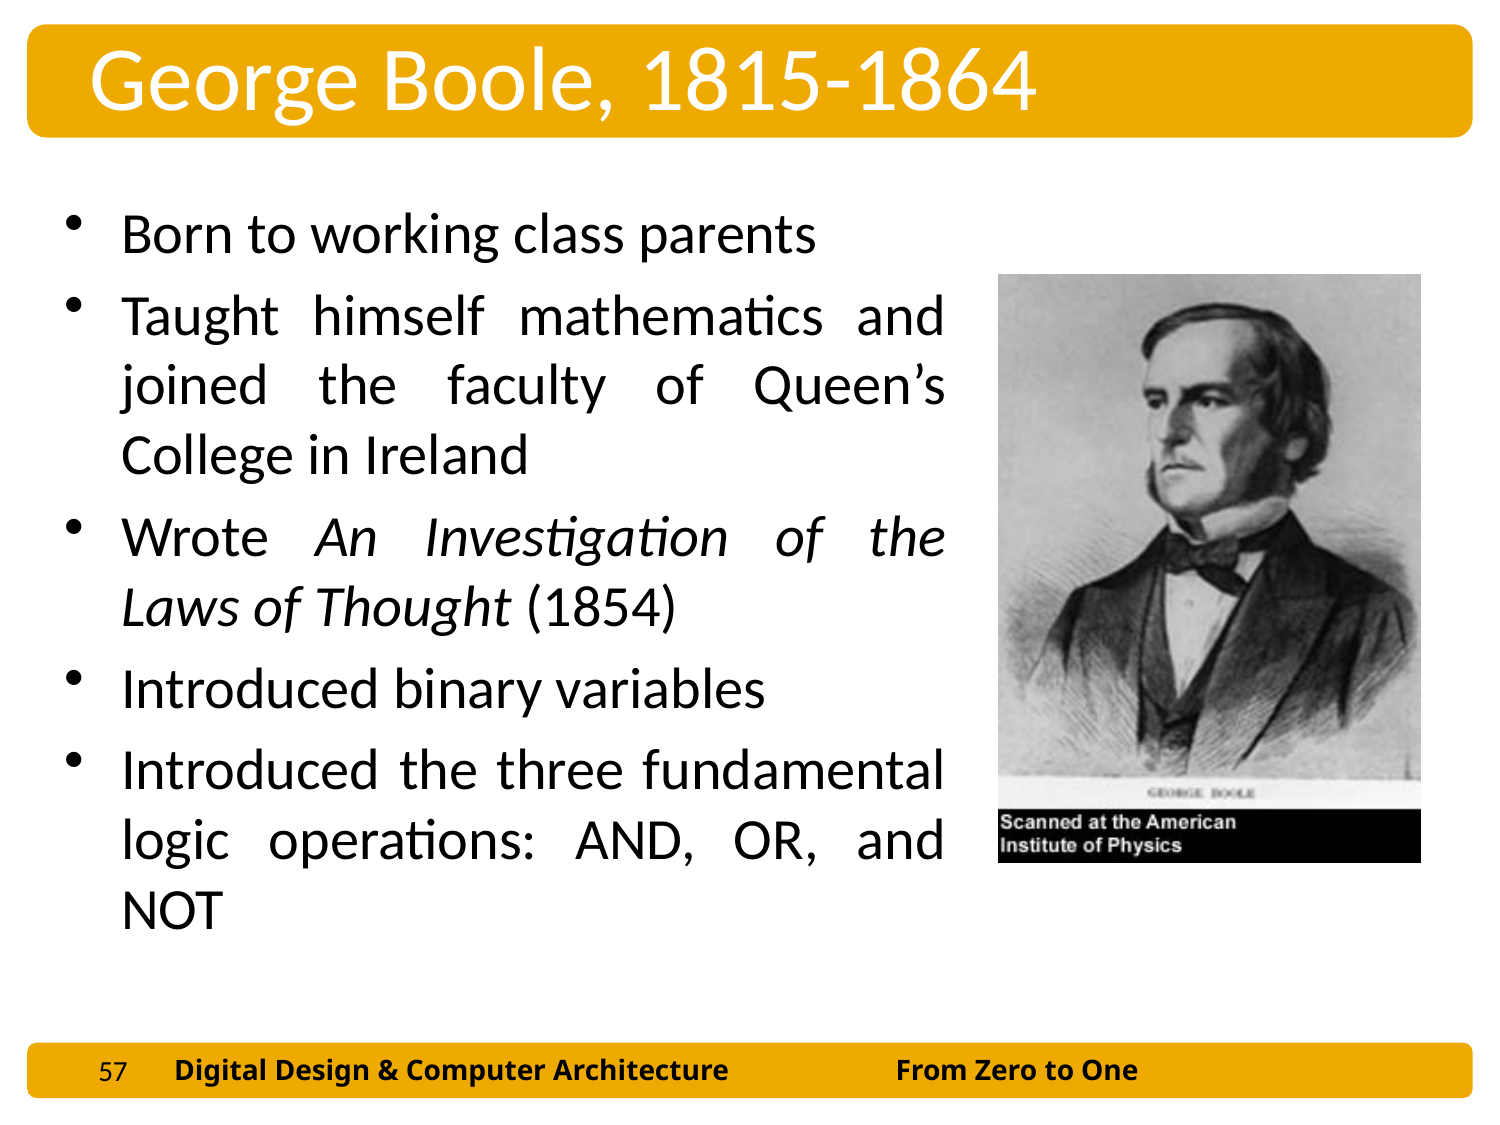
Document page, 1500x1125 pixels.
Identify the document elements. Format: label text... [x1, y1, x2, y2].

picture [998, 274, 1421, 863]
text_box George Boole, 1815-1864 [75, 11, 1375, 136]
text_box [87, 174, 1413, 1025]
text_box Born to working class parents Taught himself mathematics and joined the faculty of Queen’s College in Ireland Wrote An Investigation of the Laws of Thought (1854) Introduced binary variables Introduced the three fundamental logic operations: AND, OR, and NOT [50, 187, 961, 1038]
slide_number 57 [0, 1044, 143, 1096]
